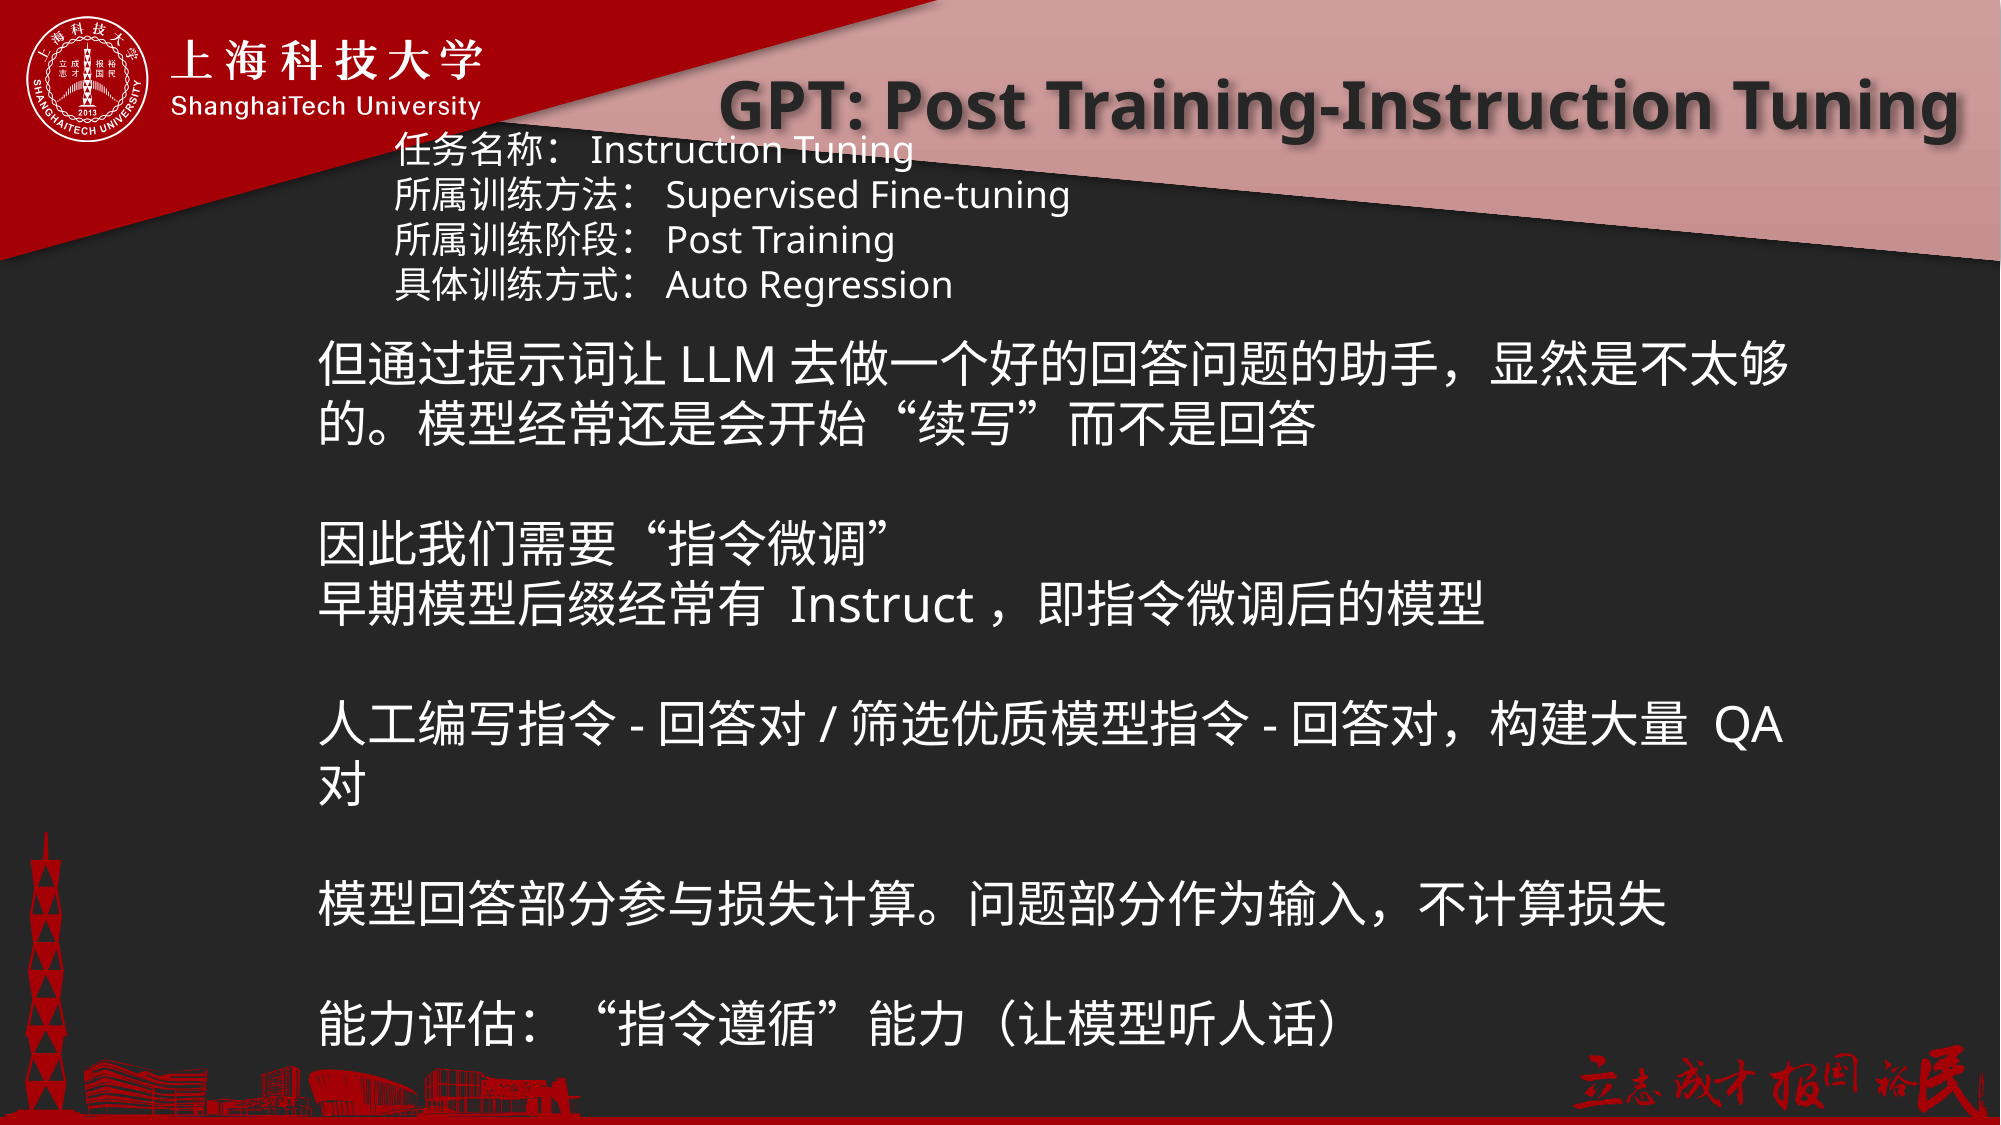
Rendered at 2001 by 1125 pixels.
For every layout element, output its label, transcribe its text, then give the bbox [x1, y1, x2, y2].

text_box 任务名称：Instruction Tuning 所属训练方法：Supervised Fine-tuning 所属训练阶段：Post Training 具体训练方式：Auto Regression [379, 118, 1123, 358]
title GPT: Post Training-Instruction Tuning [252, 0, 1978, 217]
text_box 但通过提示词让LLM去做一个好的回答问题的助手，显然是不太够的。模型经常还是会开始“续写”而不是回答 因此我们需要“指令微调” 早期模型后缀经常有 Instruct，即指令微调后的模型 人工编写指令-回答对/筛选优质模型指令-回答对，构建大量 QA 对 模型回答部分参与损失计算。问题部分作为输入，不计算损失 能力评估：“指令遵循”能力（让模型听人话） [302, 324, 1813, 1050]
